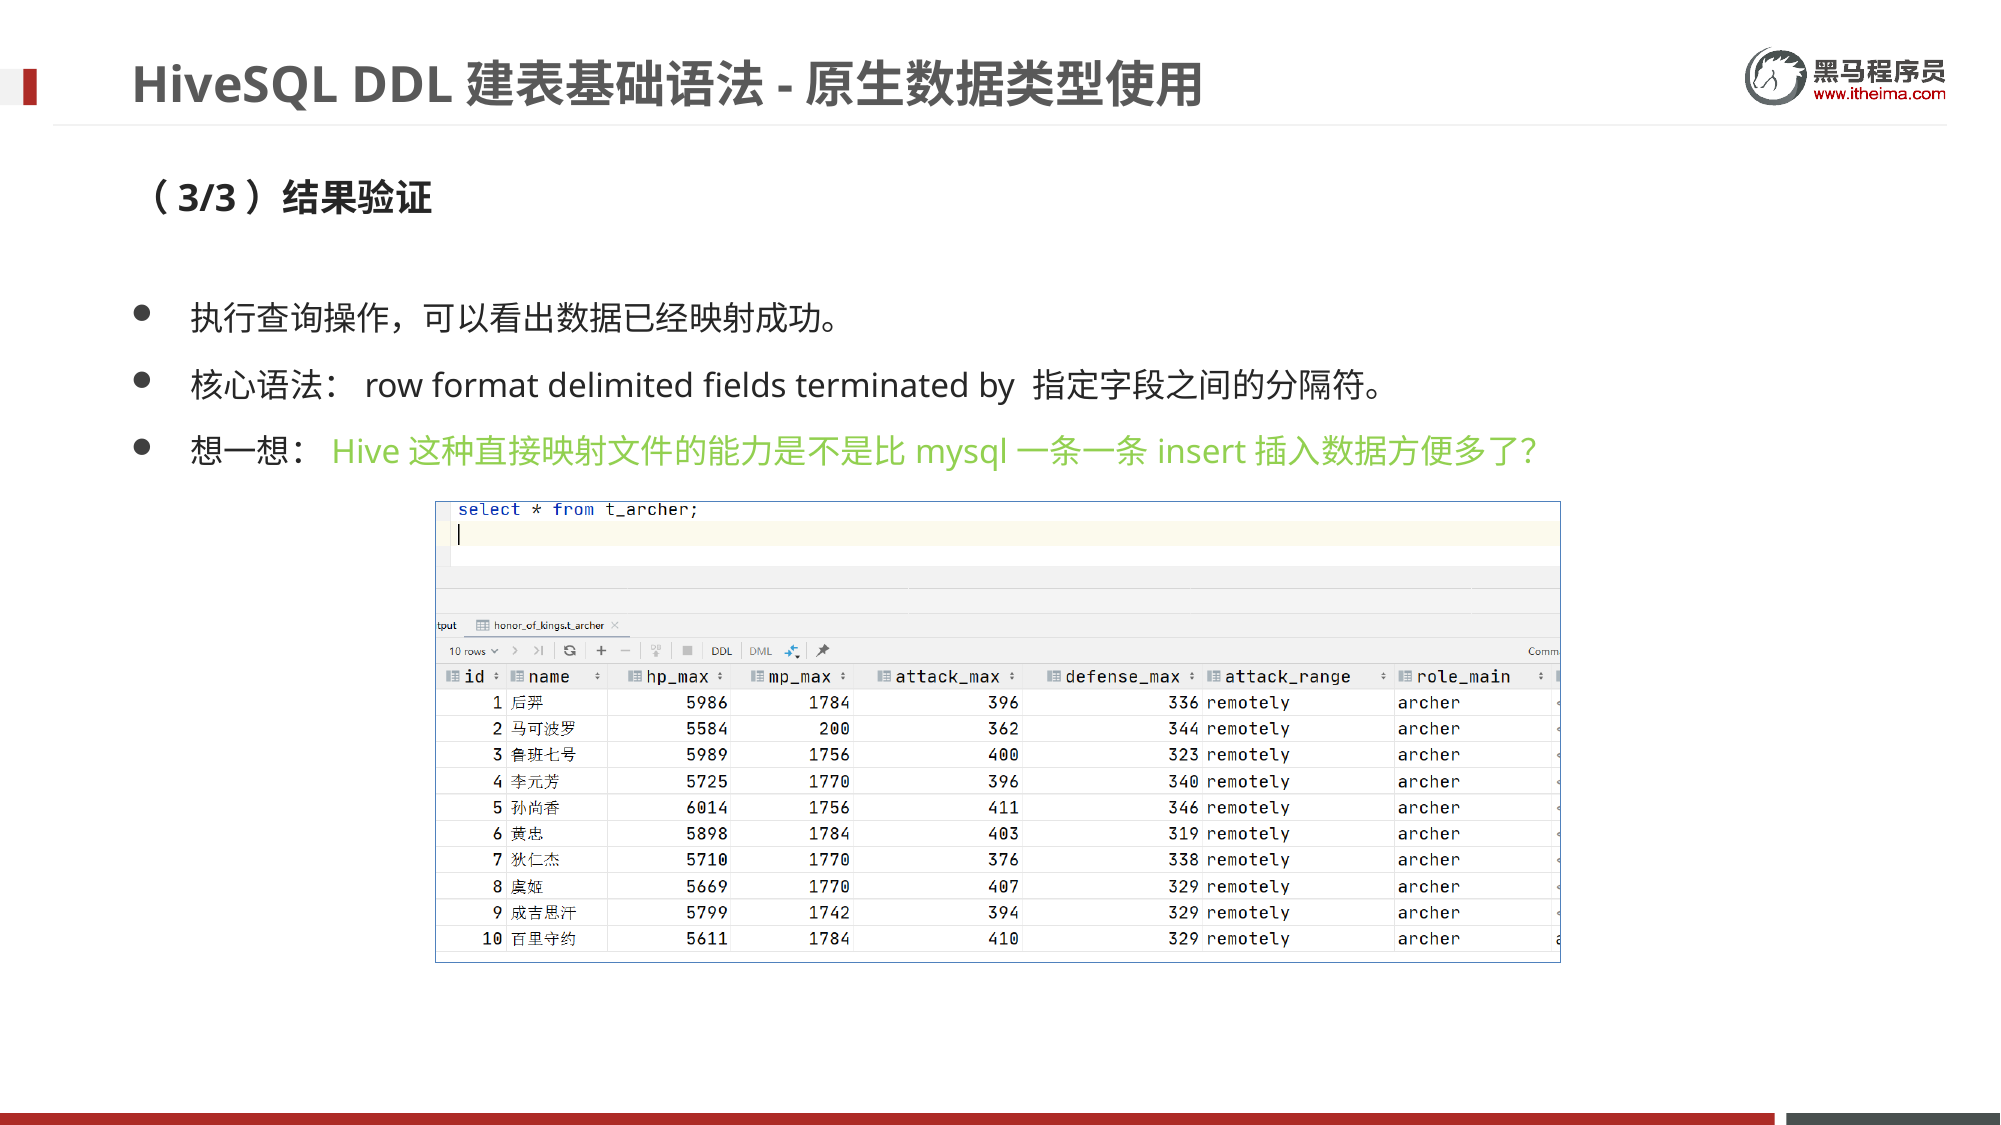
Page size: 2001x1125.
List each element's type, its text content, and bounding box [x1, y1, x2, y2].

title HiveSQL DDL建表基础语法-原生数据类型使用 [116, 40, 1556, 125]
picture [1744, 46, 1946, 106]
list 执行查询操作，可以看出数据已经映射成功。 核心语法：row format delimited fields terminated by 指定字段之间的分隔符。 想一想：Hive这种直接映射文件的能力是不是比mysql一条一条insert插入数据方便多了？ [116, 270, 1880, 963]
picture [435, 501, 1561, 963]
list （3/3）结果验证 [116, 154, 1880, 239]
